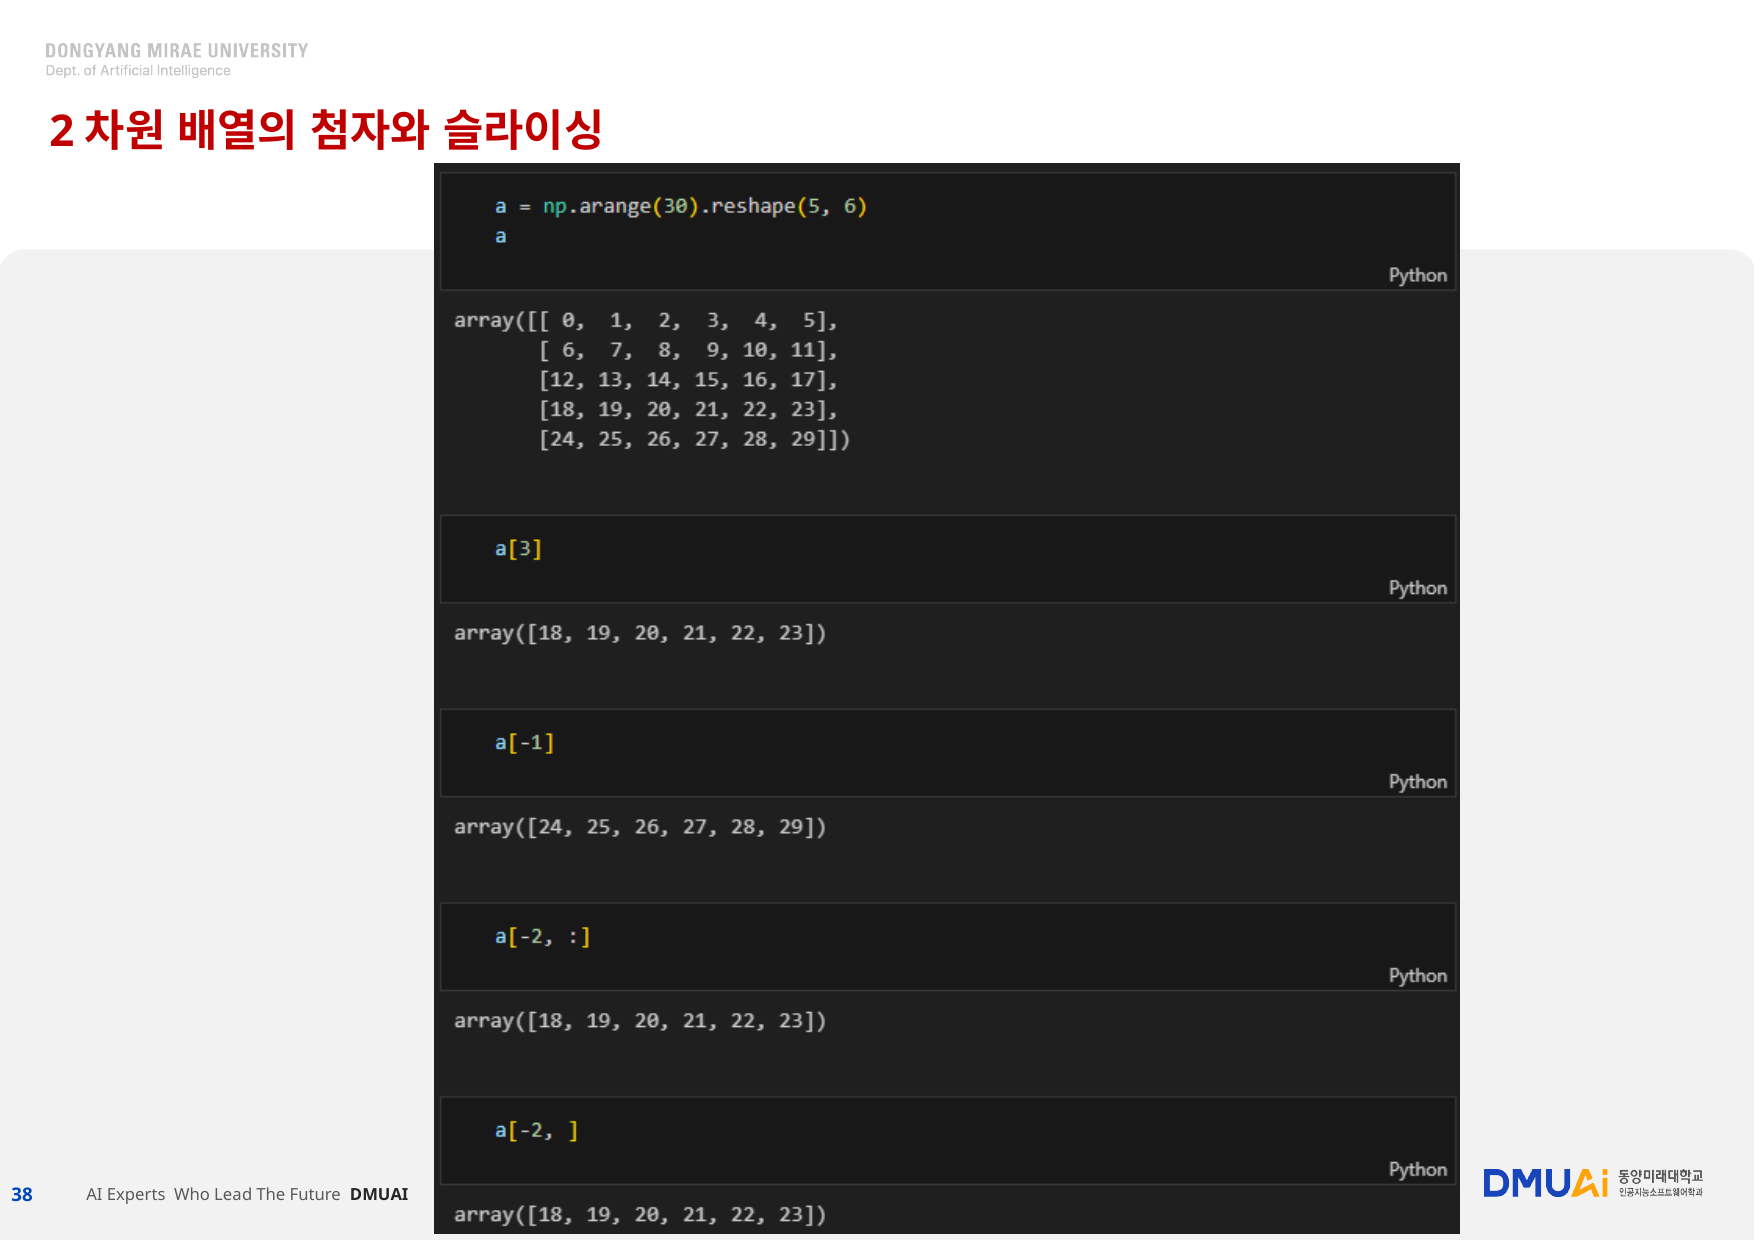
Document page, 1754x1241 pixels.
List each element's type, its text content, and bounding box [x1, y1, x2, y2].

picture [1484, 1169, 1703, 1197]
picture [46, 43, 308, 78]
title 2차원 배열의 첨자와 슬라이싱 [34, 101, 1754, 157]
picture [434, 163, 1460, 1234]
